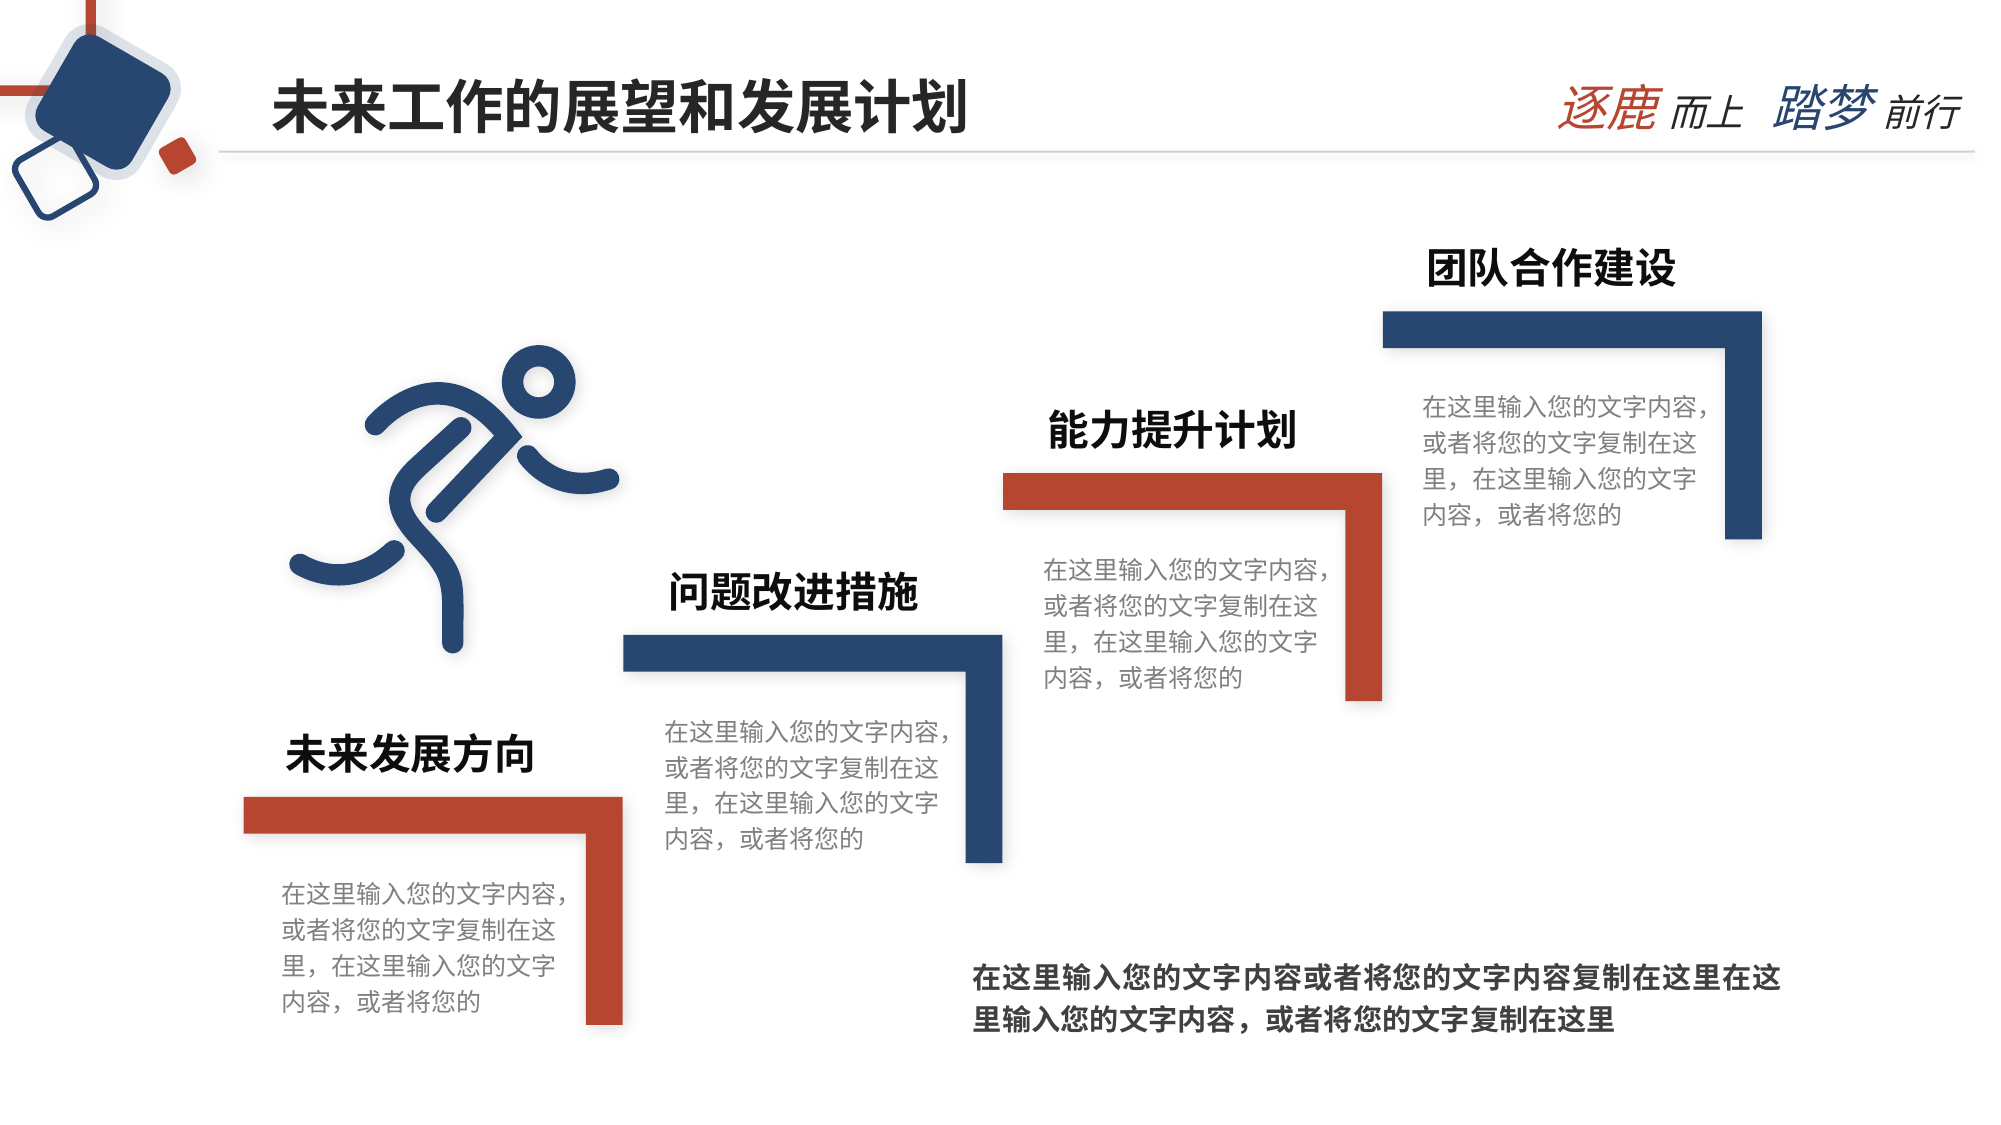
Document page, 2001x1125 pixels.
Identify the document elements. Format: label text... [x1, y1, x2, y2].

text_box [1382, 311, 1762, 540]
text_box 在这里输入您的文字内容，或者将您的文字复制在这里，在这里输入您的文字内容，或者将您的 [649, 702, 957, 862]
text_box [1003, 473, 1383, 702]
text_box 在这里输入您的文字内容，或者将您的文字复制在这里，在这里输入您的文字内容，或者将您的 [266, 865, 574, 1024]
text_box 团队合作建设 [1411, 233, 1762, 299]
text_box 在这里输入您的文字内容或者将您的文字内容复制在这里在这里输入您的文字内容，或者将您的文字复制在这里 [958, 945, 1797, 1045]
text_box 问题改进措施 [653, 558, 1003, 624]
text_box 能力提升计划 [1032, 396, 1383, 462]
text_box [517, 445, 620, 495]
text_box 在这里输入您的文字内容，或者将您的文字复制在这里，在这里输入您的文字内容，或者将您的 [1028, 541, 1336, 700]
text_box [389, 417, 472, 654]
text_box [243, 796, 623, 1025]
text_box 未来工作的展望和发展计划 [255, 48, 1065, 161]
text_box [364, 382, 523, 523]
text_box 未来发展方向 [270, 720, 619, 786]
text_box [289, 540, 405, 586]
text_box [501, 345, 576, 419]
text_box 在这里输入您的文字内容，或者将您的文字复制在这里，在这里输入您的文字内容，或者将您的 [1407, 378, 1714, 537]
text_box [623, 634, 1003, 864]
